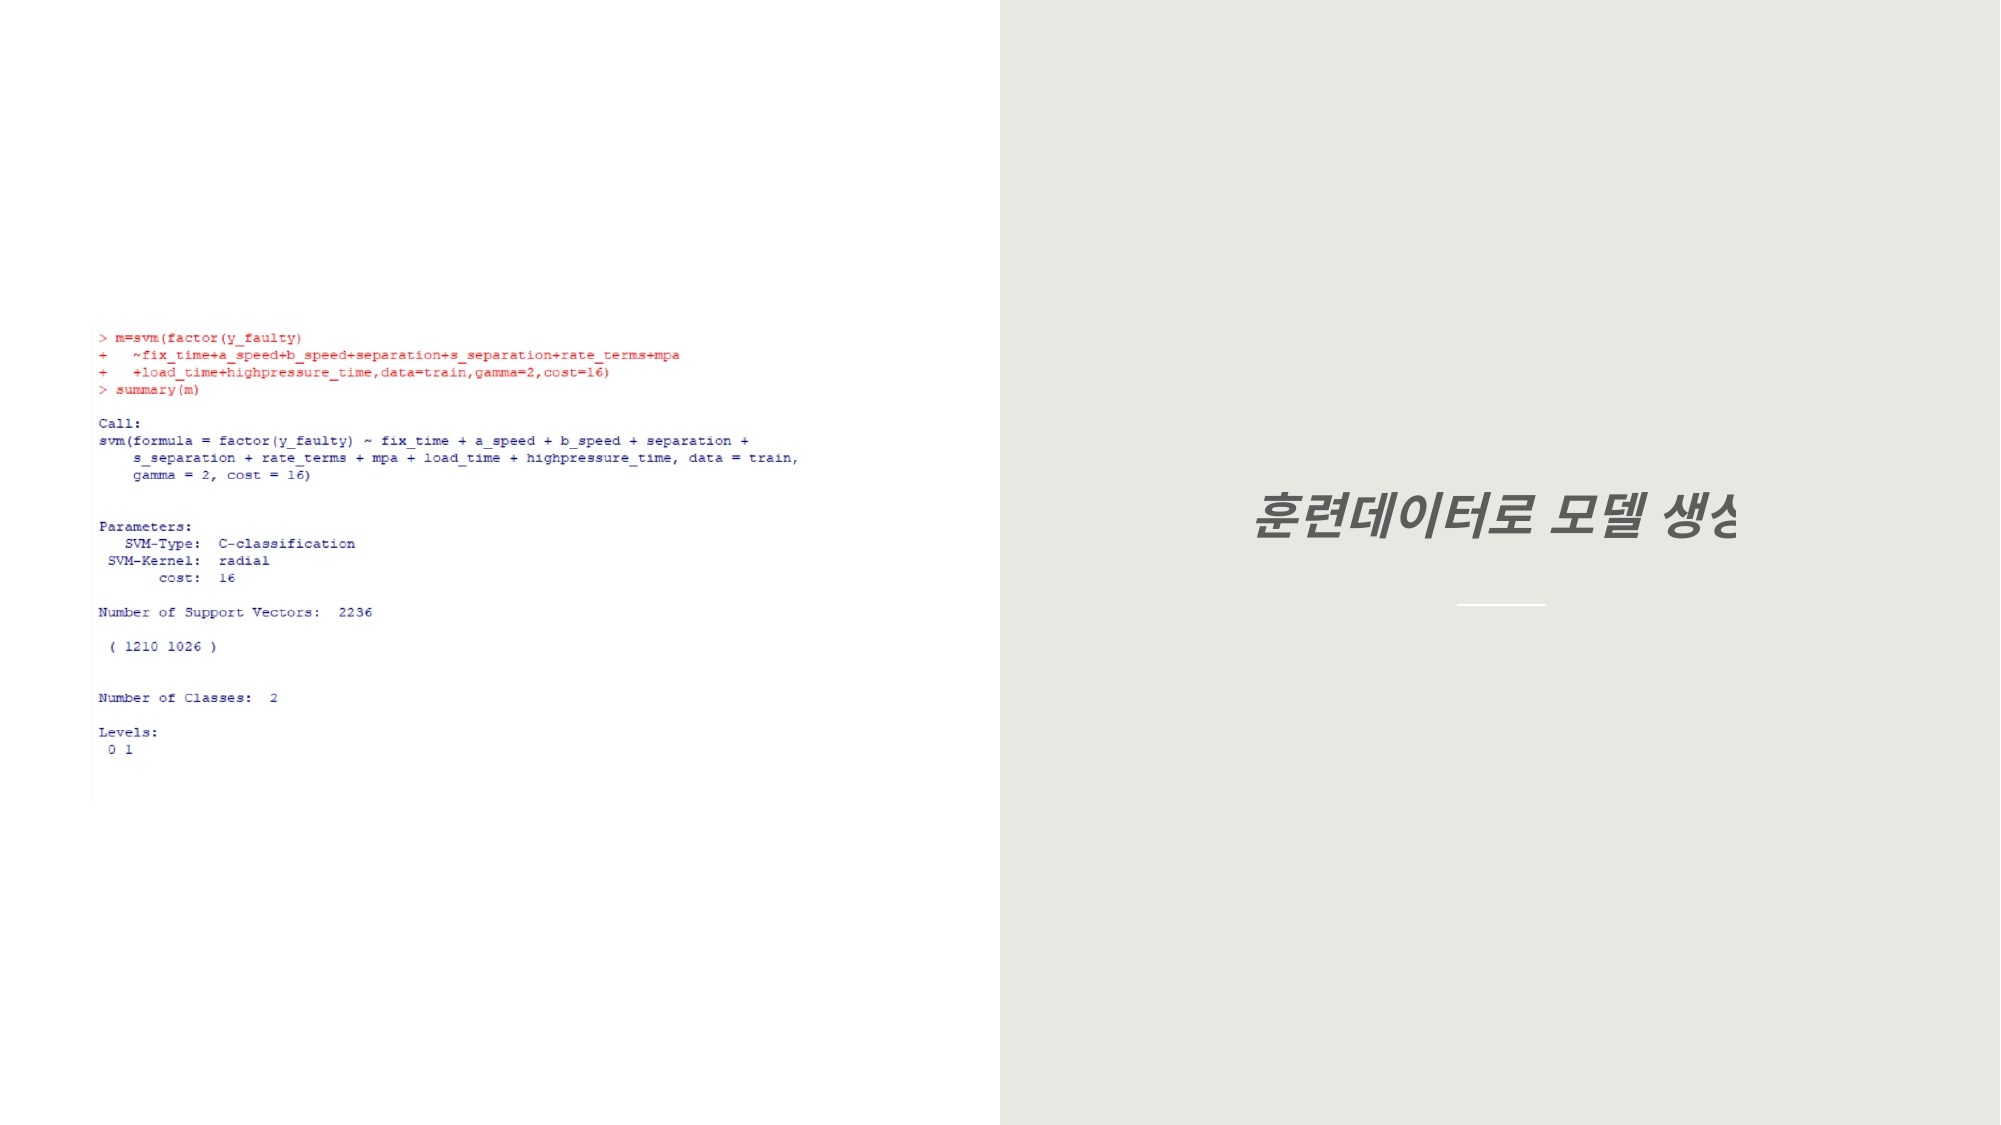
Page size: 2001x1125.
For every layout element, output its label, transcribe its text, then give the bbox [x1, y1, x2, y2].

text_box [0, 0, 1001, 1125]
subtitle 훈련데이터로 모델 생성 [1166, 93, 1836, 947]
text_box [1001, 0, 2000, 1125]
picture [91, 322, 913, 803]
